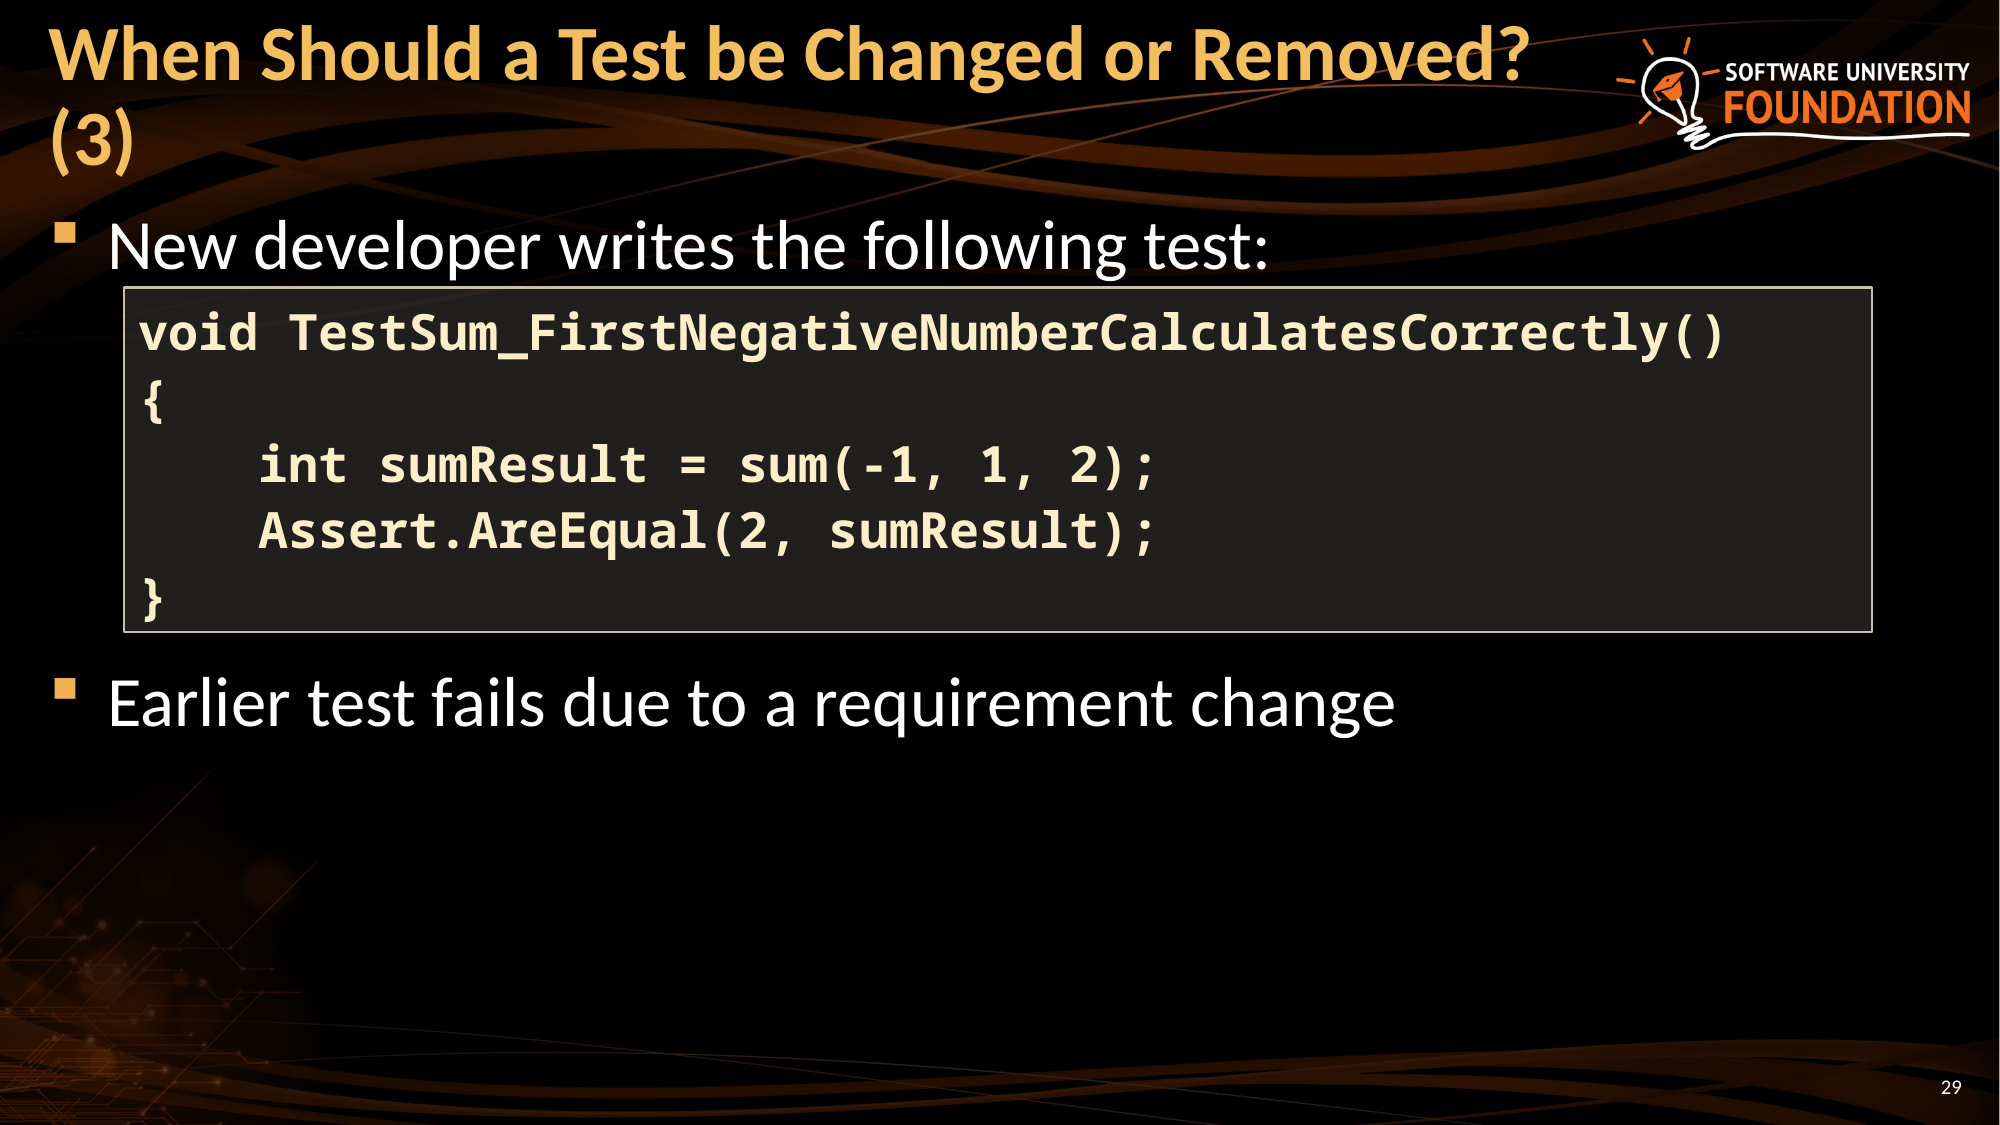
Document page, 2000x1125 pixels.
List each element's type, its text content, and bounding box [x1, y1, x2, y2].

title When Should a Test be Changed or Removed? (3) [30, 6, 1602, 189]
list New developer writes the following test: Earlier test fails due to a requirement change [31, 188, 1968, 1103]
text_box void TestSum_FirstNegativeNumberCalculatesCorrectly() { int sumResult = sum(-1, 1, 2); Assert.AreEqual(2, sumResult); } [124, 287, 1873, 633]
picture [0, 0, 2000, 1125]
